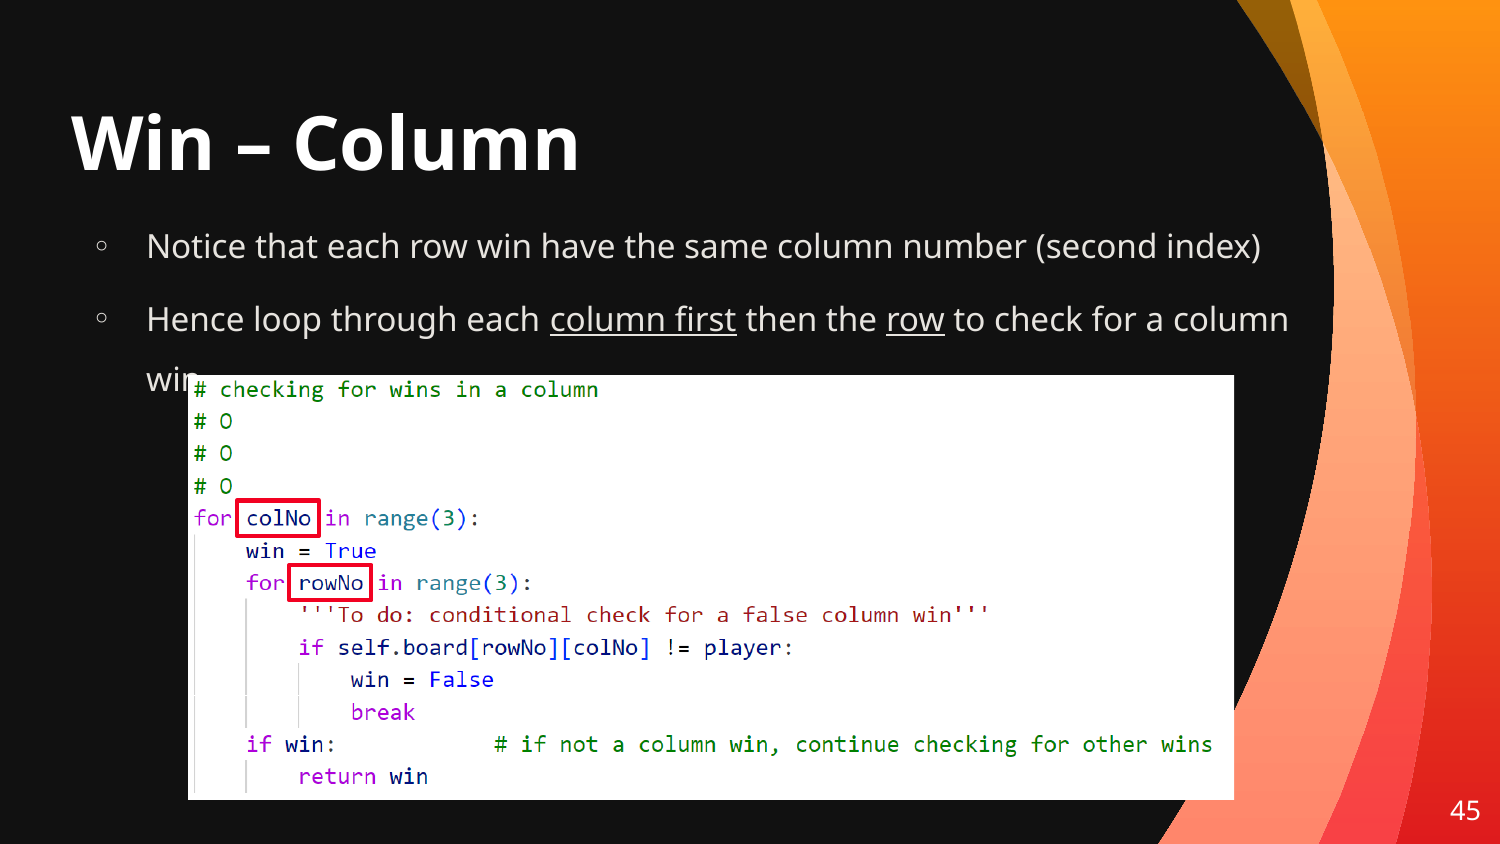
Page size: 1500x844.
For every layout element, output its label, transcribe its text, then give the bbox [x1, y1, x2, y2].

list Notice that each row win have the same column number (second index) Hence loop through each column first then the row to check for a column win [71, 205, 1352, 800]
picture [187, 374, 1235, 801]
slide_number 45 [1391, 779, 1482, 844]
title Win – Column [71, 63, 1281, 186]
